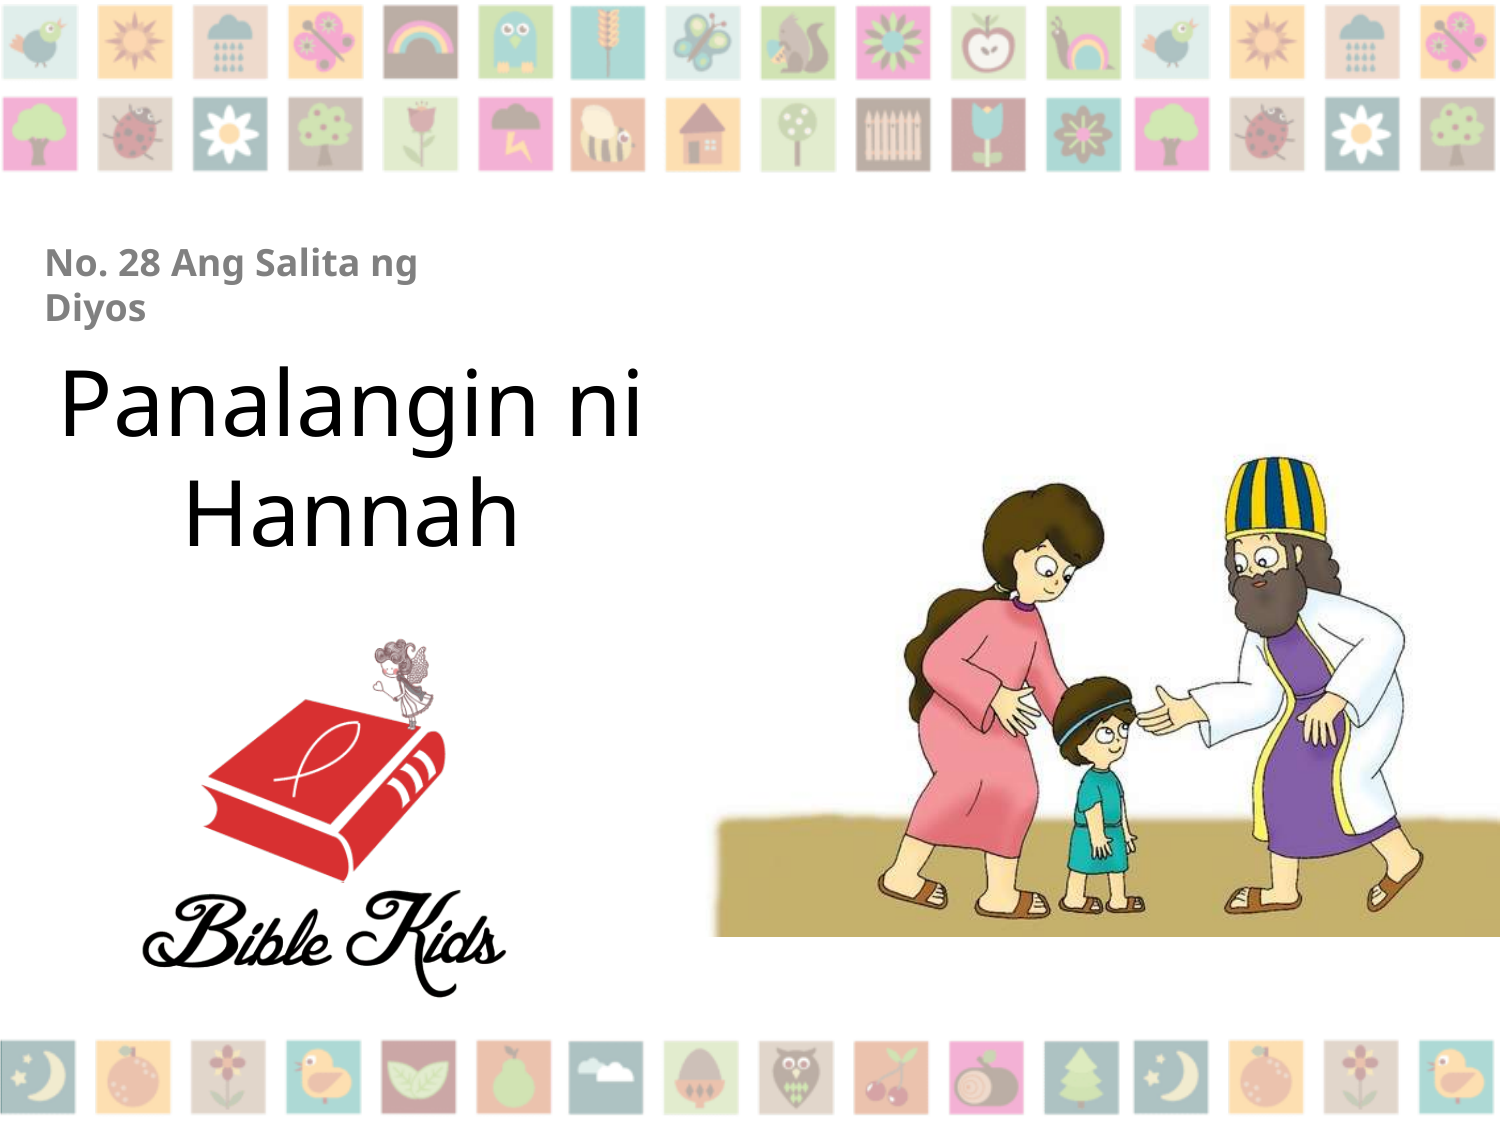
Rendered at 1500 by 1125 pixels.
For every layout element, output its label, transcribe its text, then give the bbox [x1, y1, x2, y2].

picture [643, 328, 1500, 937]
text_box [0, 1028, 1500, 1118]
text_box Panalangin ni Hannah [29, 336, 638, 572]
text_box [0, 3, 1500, 181]
picture [117, 600, 544, 1027]
text_box No. 28 Ang Salita ng Diyos [29, 231, 543, 336]
